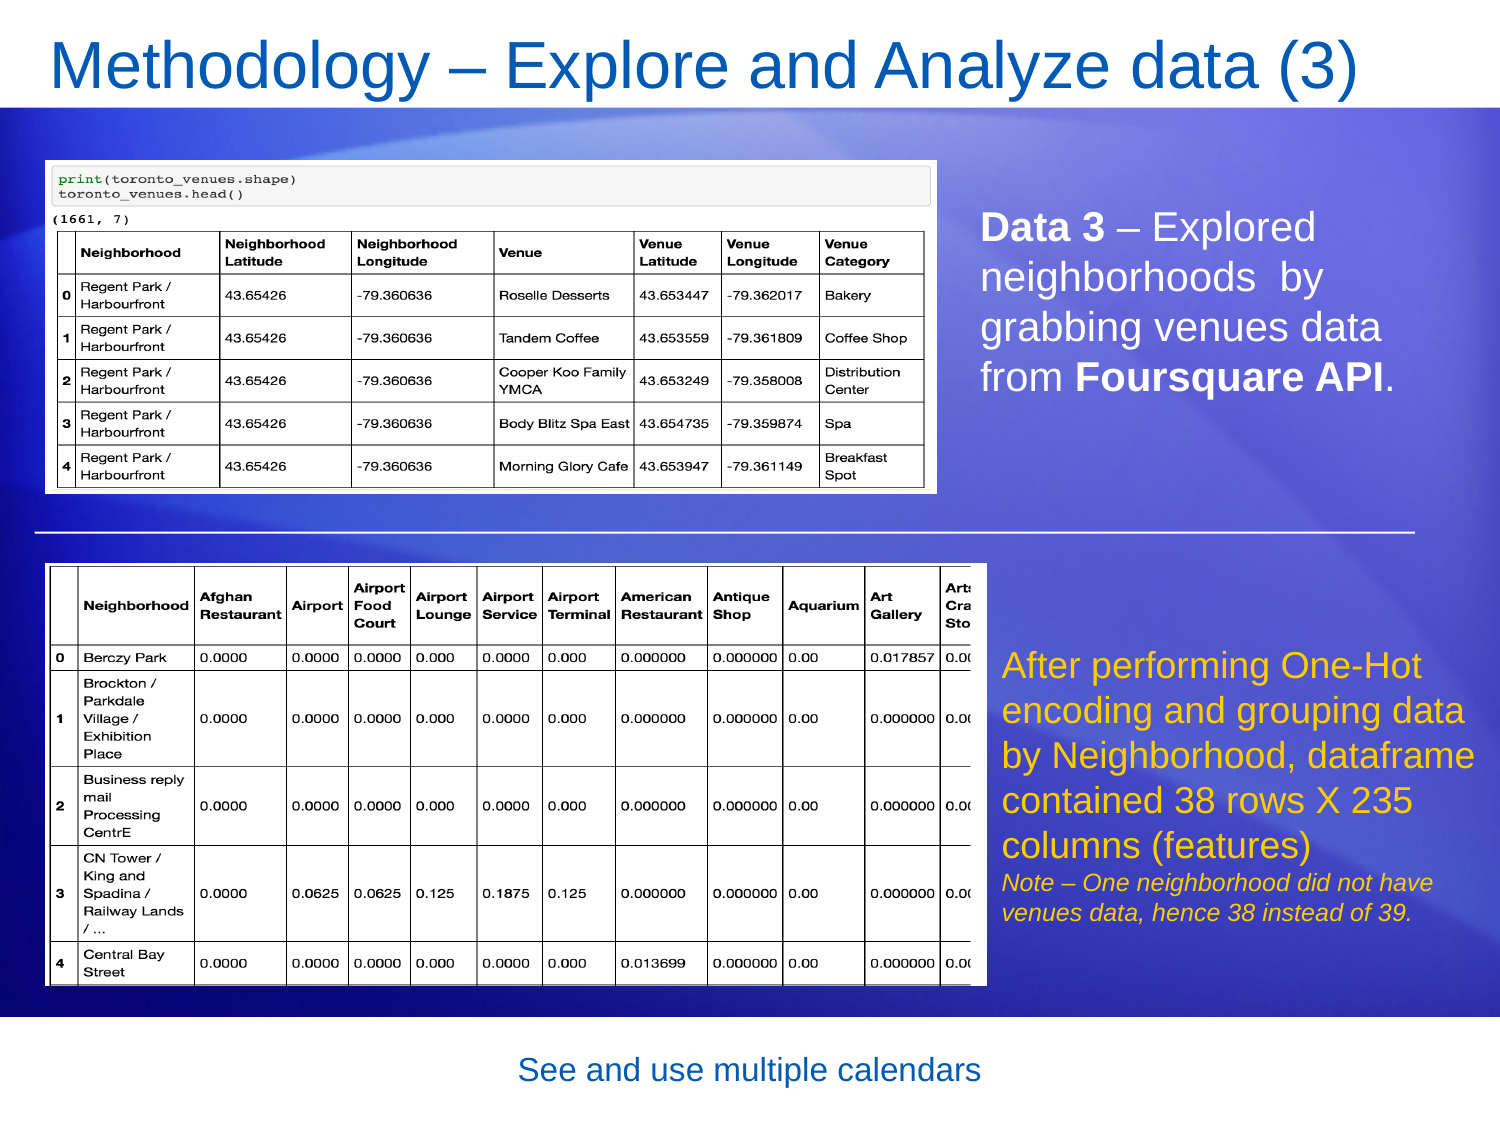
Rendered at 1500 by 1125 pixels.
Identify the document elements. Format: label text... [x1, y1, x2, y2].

picture [0, 108, 1500, 1017]
text_box Data 3 – Explored neighborhoods by grabbing venues data from Foursquare API. [965, 191, 1479, 466]
footer See and use multiple calendars [445, 1017, 1055, 1096]
title Methodology – Explore and Analyze data (3) [34, 11, 1479, 113]
text_box After performing One-Hot encoding and grouping data by Neighborhood, dataframe contained 38 rows X 235 columns (features) Note – One neighborhood did not have venues data, hence 38 instead of 39. [992, 633, 1500, 950]
